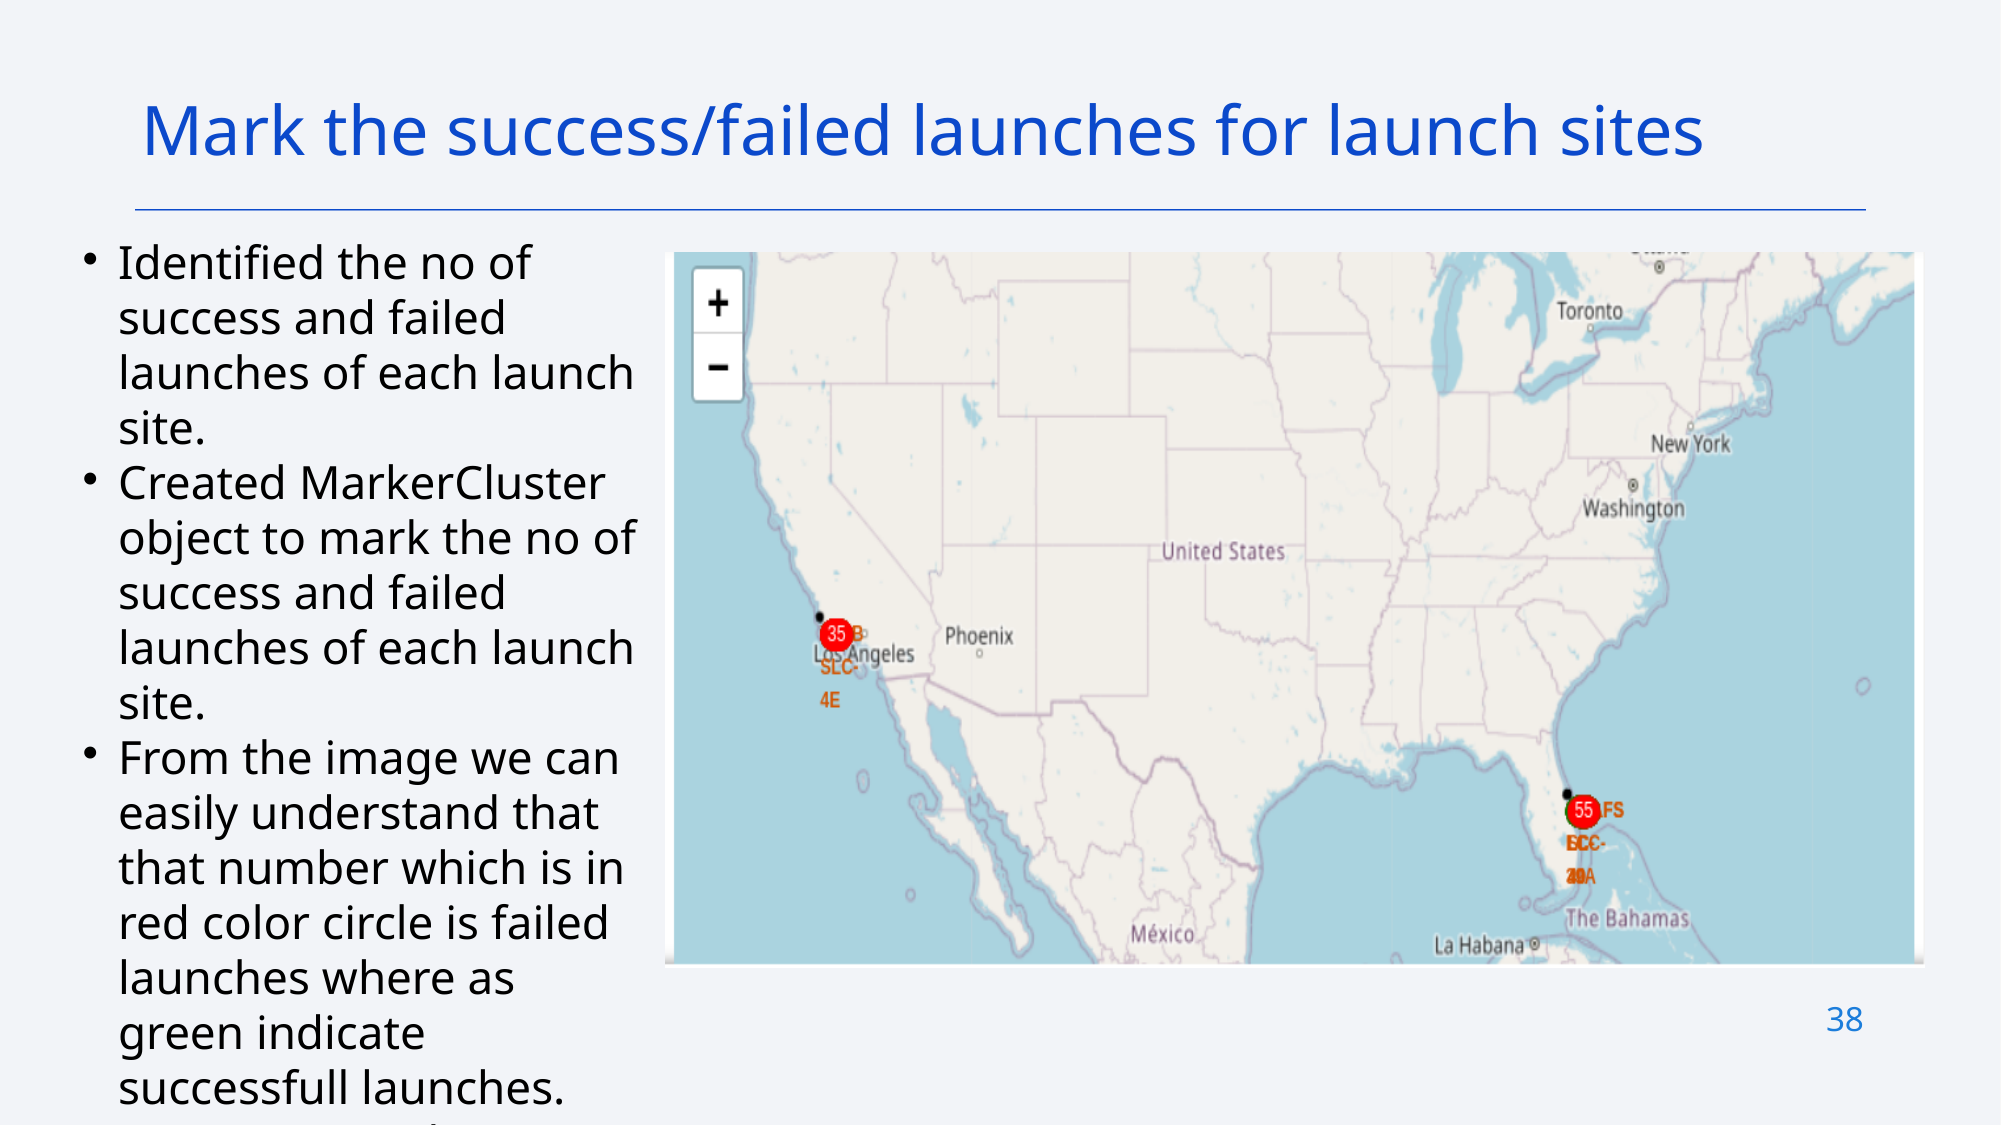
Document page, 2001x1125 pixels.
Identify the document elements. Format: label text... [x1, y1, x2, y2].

slide_number 38 [1429, 988, 1879, 1054]
text_box Mark the success/failed launches for launch sites [126, 88, 1851, 178]
text_box Identified the no of success and failed launches of each launch site. Created MarkerCluster object to mark the no of success and failed launches of each launch site. From the image we can easily understand that that number which is in red color circle is failed launches where as green indicate successfull launches. We can get a clear clarity of the success and failed launches of each site. [68, 226, 665, 1125]
picture [0, 0, 2001, 1125]
